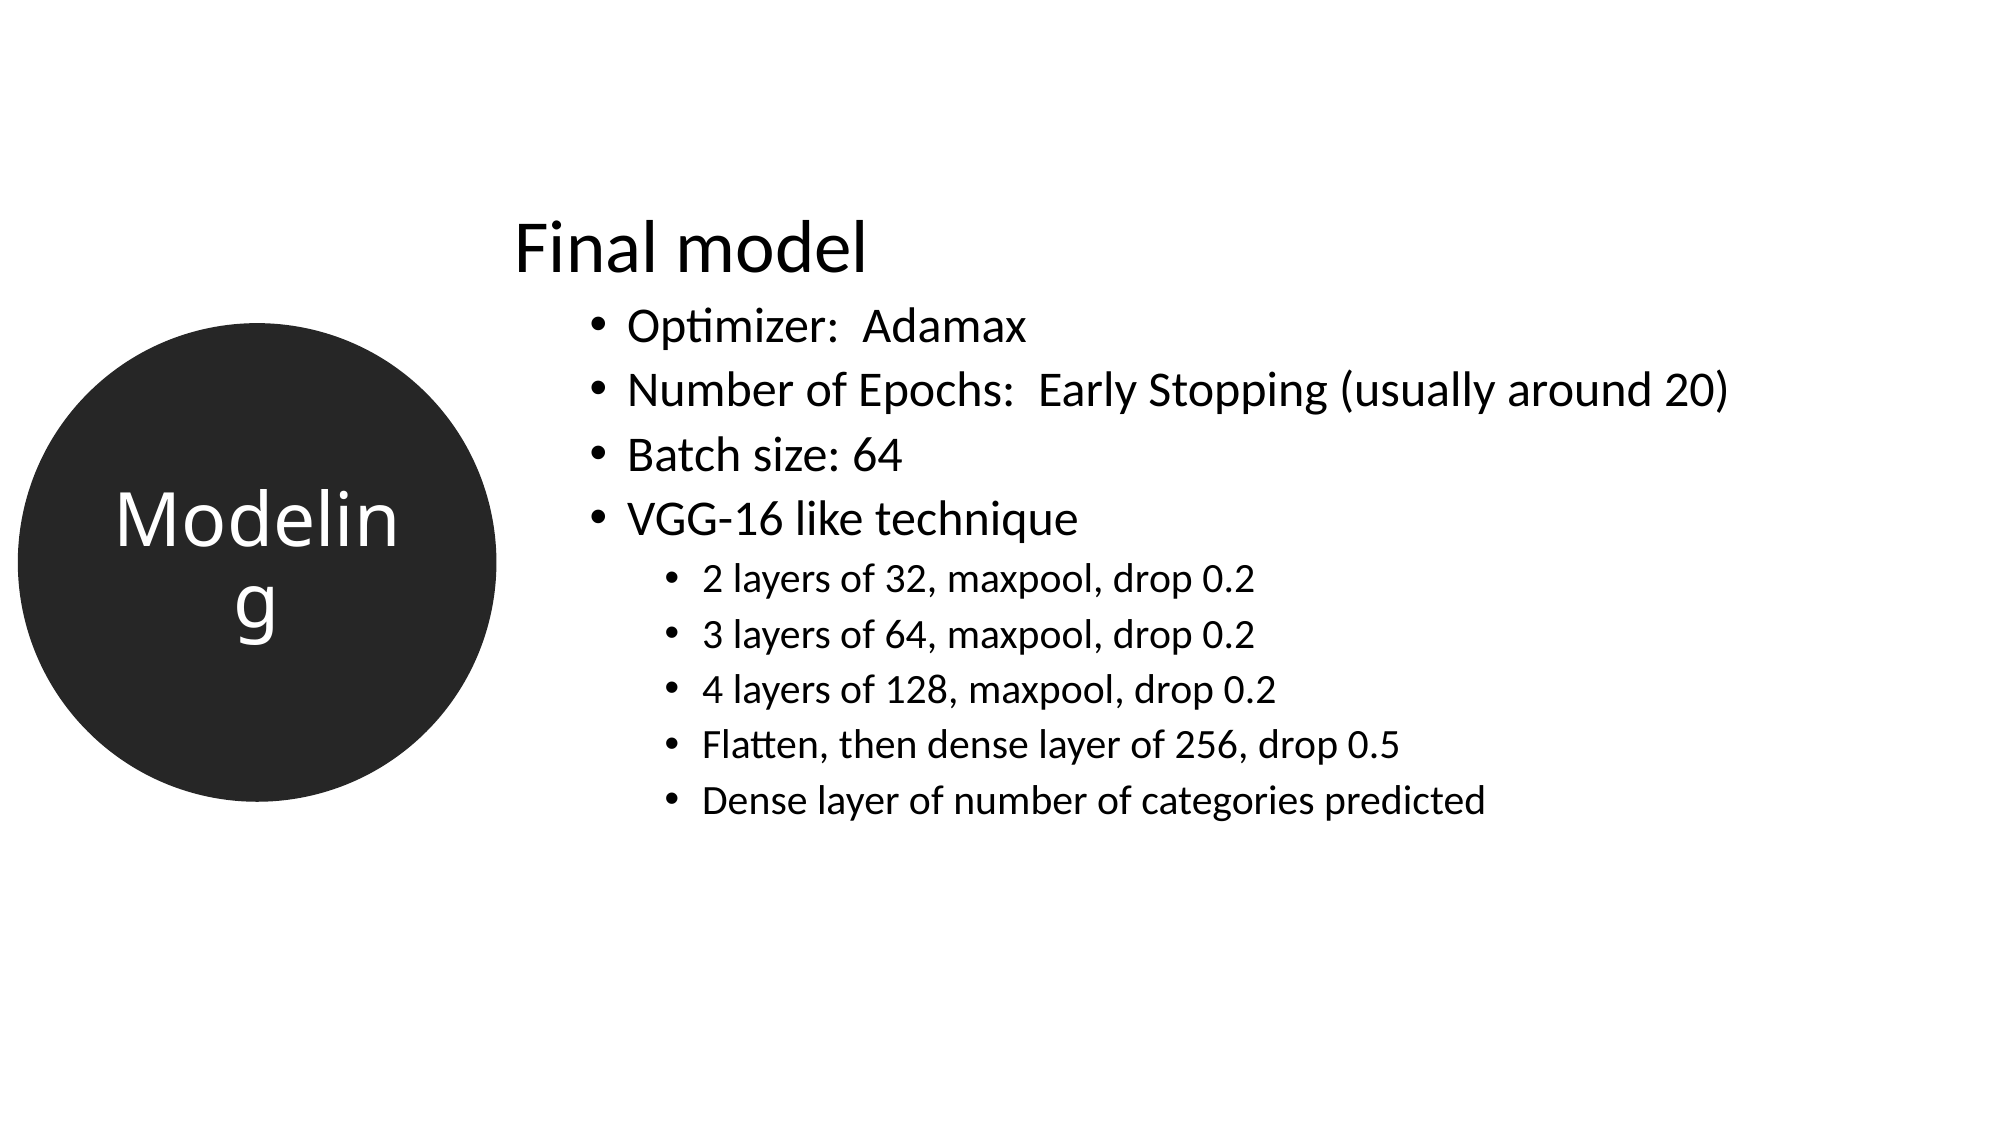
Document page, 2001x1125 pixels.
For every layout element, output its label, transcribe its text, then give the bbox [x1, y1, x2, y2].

text_box Modeling [32, 337, 483, 788]
list Final model Optimizer: Adamax Number of Epochs: Early Stopping (usually around 20) Batch size: 64 VGG-16 like technique 2 layers of 32, maxpool, drop 0.2 3 layers of 64, maxpool, drop 0.2 4 layers of 128, maxpool, drop 0.2 Flatten, then dense layer of 256, drop 0.5 Dense layer of number of categories predicted [499, 200, 1958, 1076]
